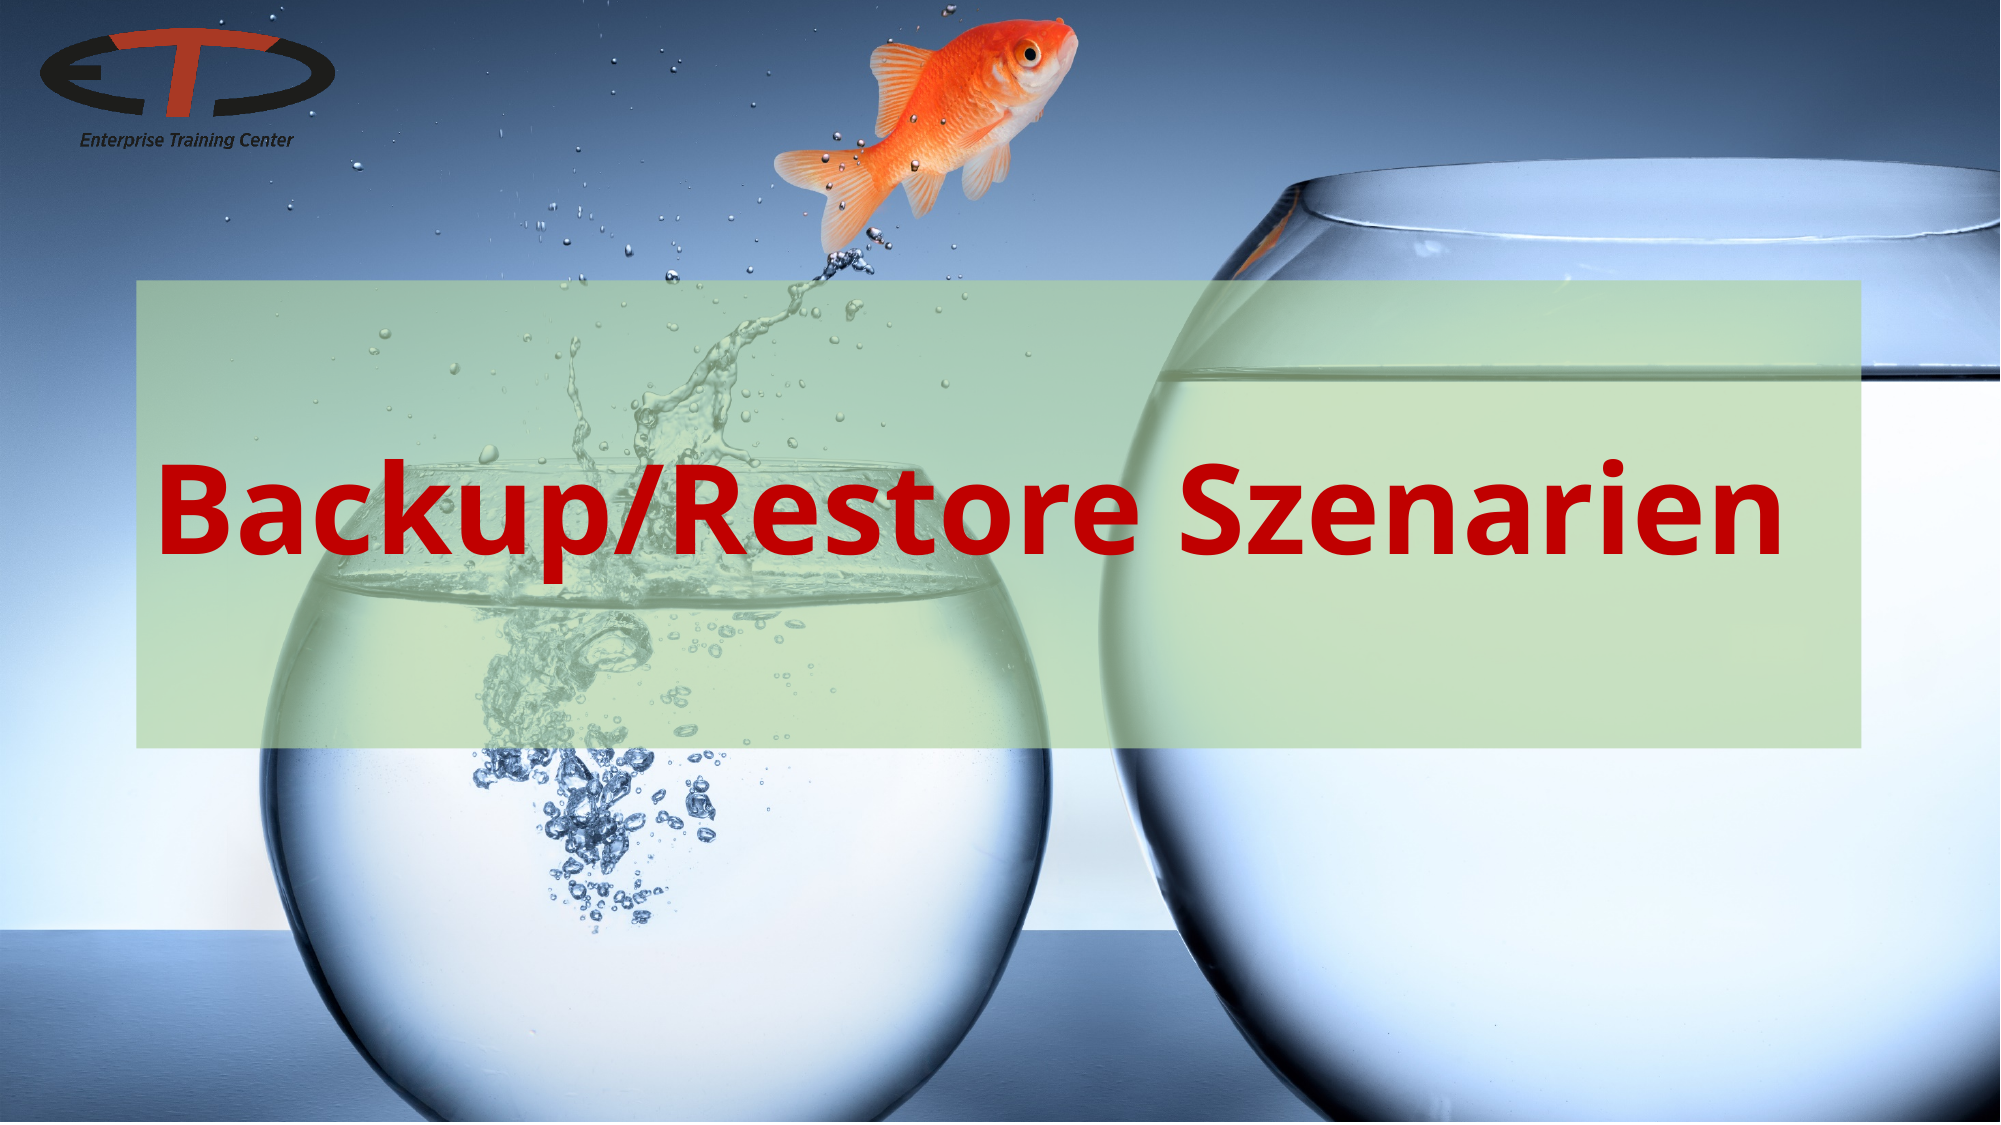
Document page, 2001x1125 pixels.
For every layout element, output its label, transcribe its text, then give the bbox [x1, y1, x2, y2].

picture [0, 0, 2000, 1122]
title Backup/Restore Szenarien [136, 280, 1862, 749]
